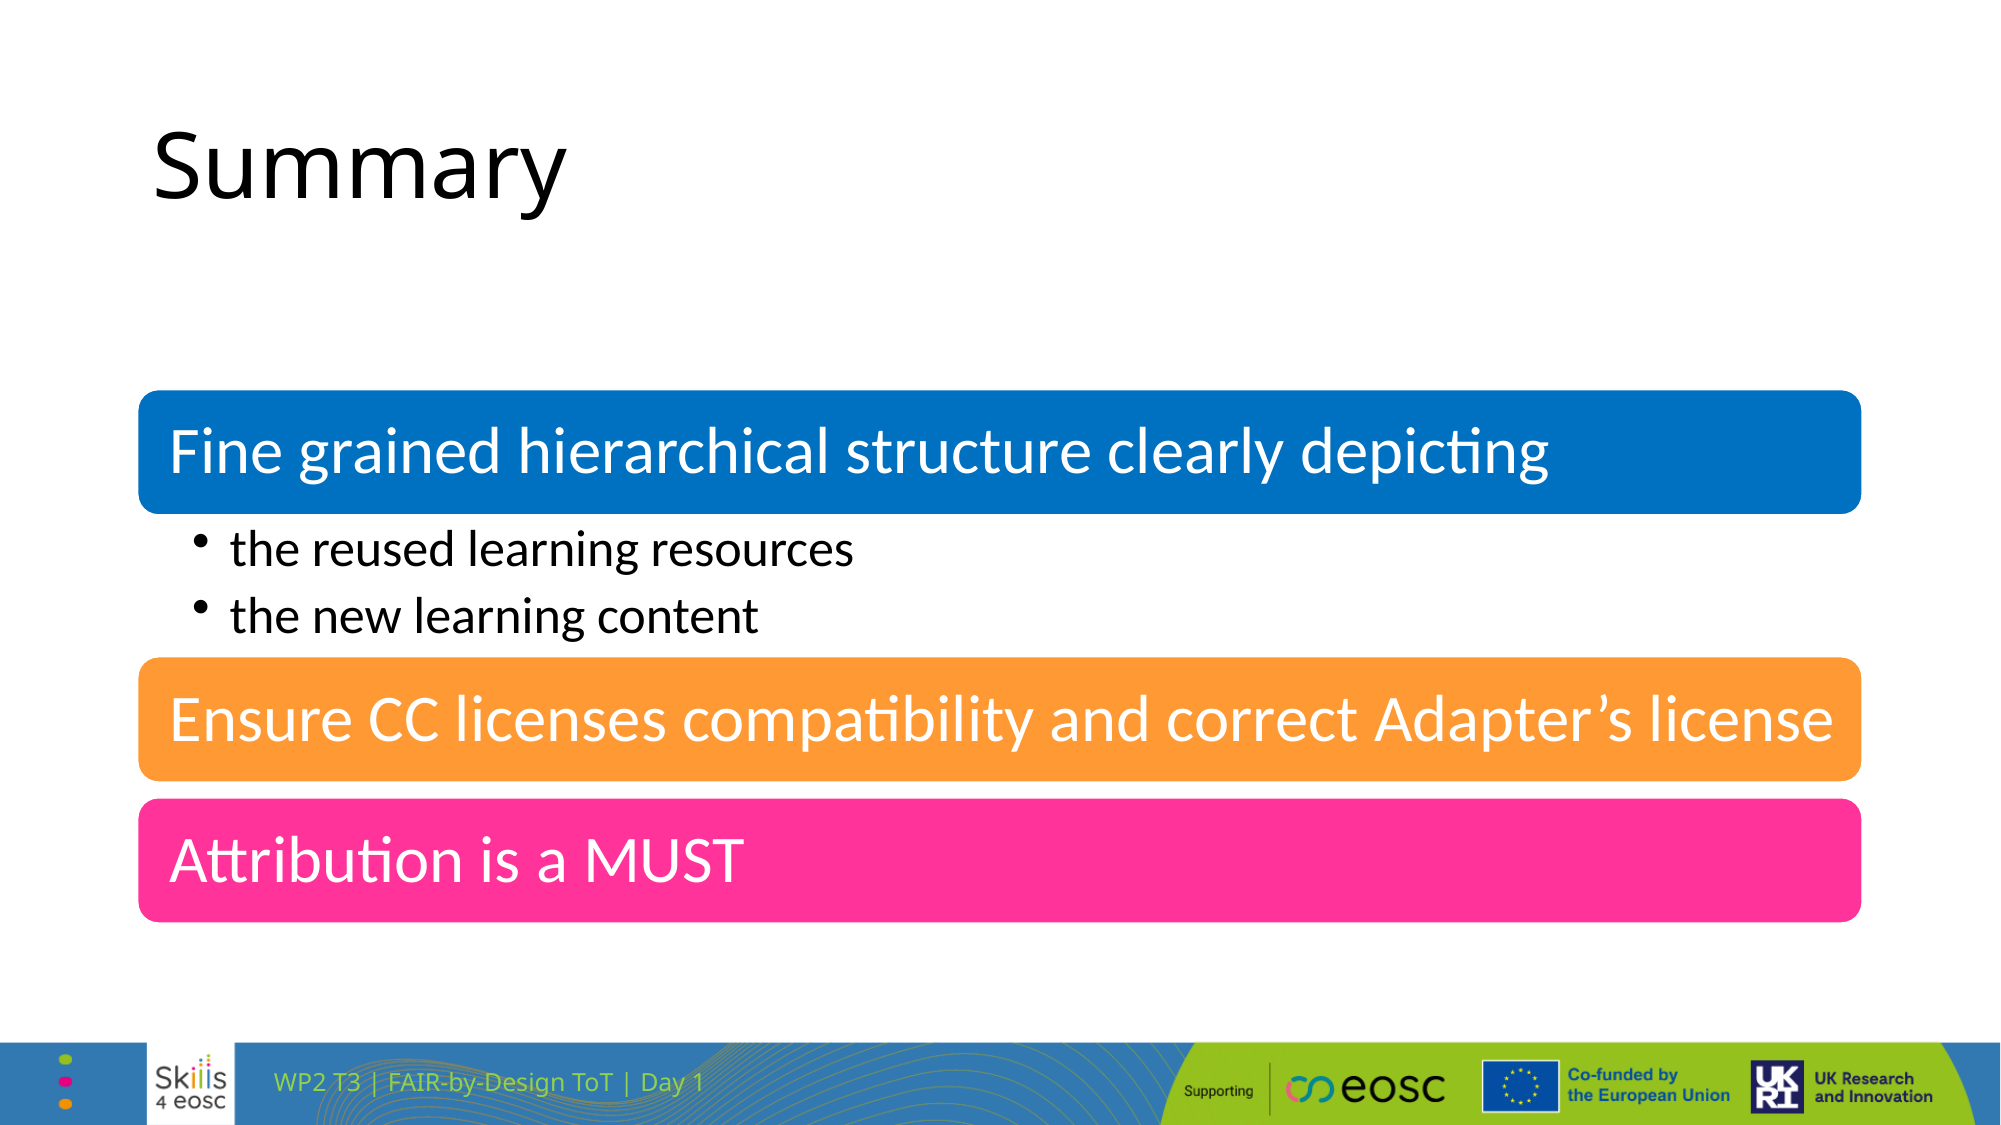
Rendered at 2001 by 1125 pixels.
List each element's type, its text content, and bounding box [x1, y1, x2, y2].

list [137, 299, 1863, 1014]
title Summary [137, 59, 1863, 278]
footer WP2 T3 | FAIR-by-Design ToT | Day 1 [258, 1052, 1140, 1112]
picture [0, 0, 2001, 1125]
